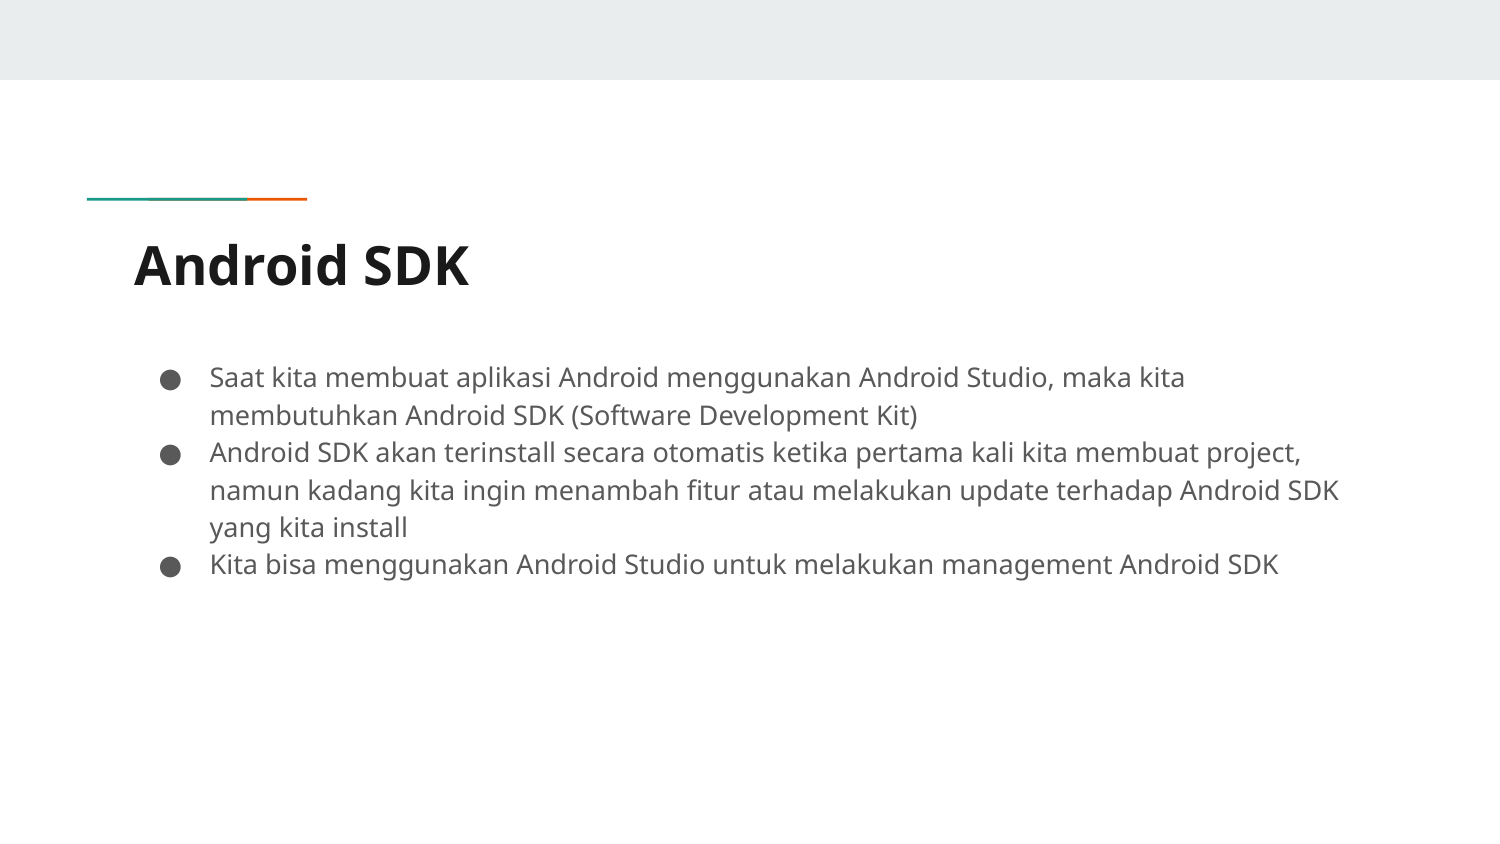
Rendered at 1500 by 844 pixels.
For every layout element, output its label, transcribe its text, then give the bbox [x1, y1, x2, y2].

list Saat kita membuat aplikasi Android menggunakan Android Studio, maka kita membutuhkan Android SDK (Software Development Kit) Android SDK akan terinstall secara otomatis ketika pertama kali kita membuat project, namun kadang kita ingin menambah fitur atau melakukan update terhadap Android SDK yang kita install Kita bisa menggunakan Android Studio untuk melakukan management Android SDK [119, 341, 1381, 712]
title Android SDK [119, 216, 1381, 305]
